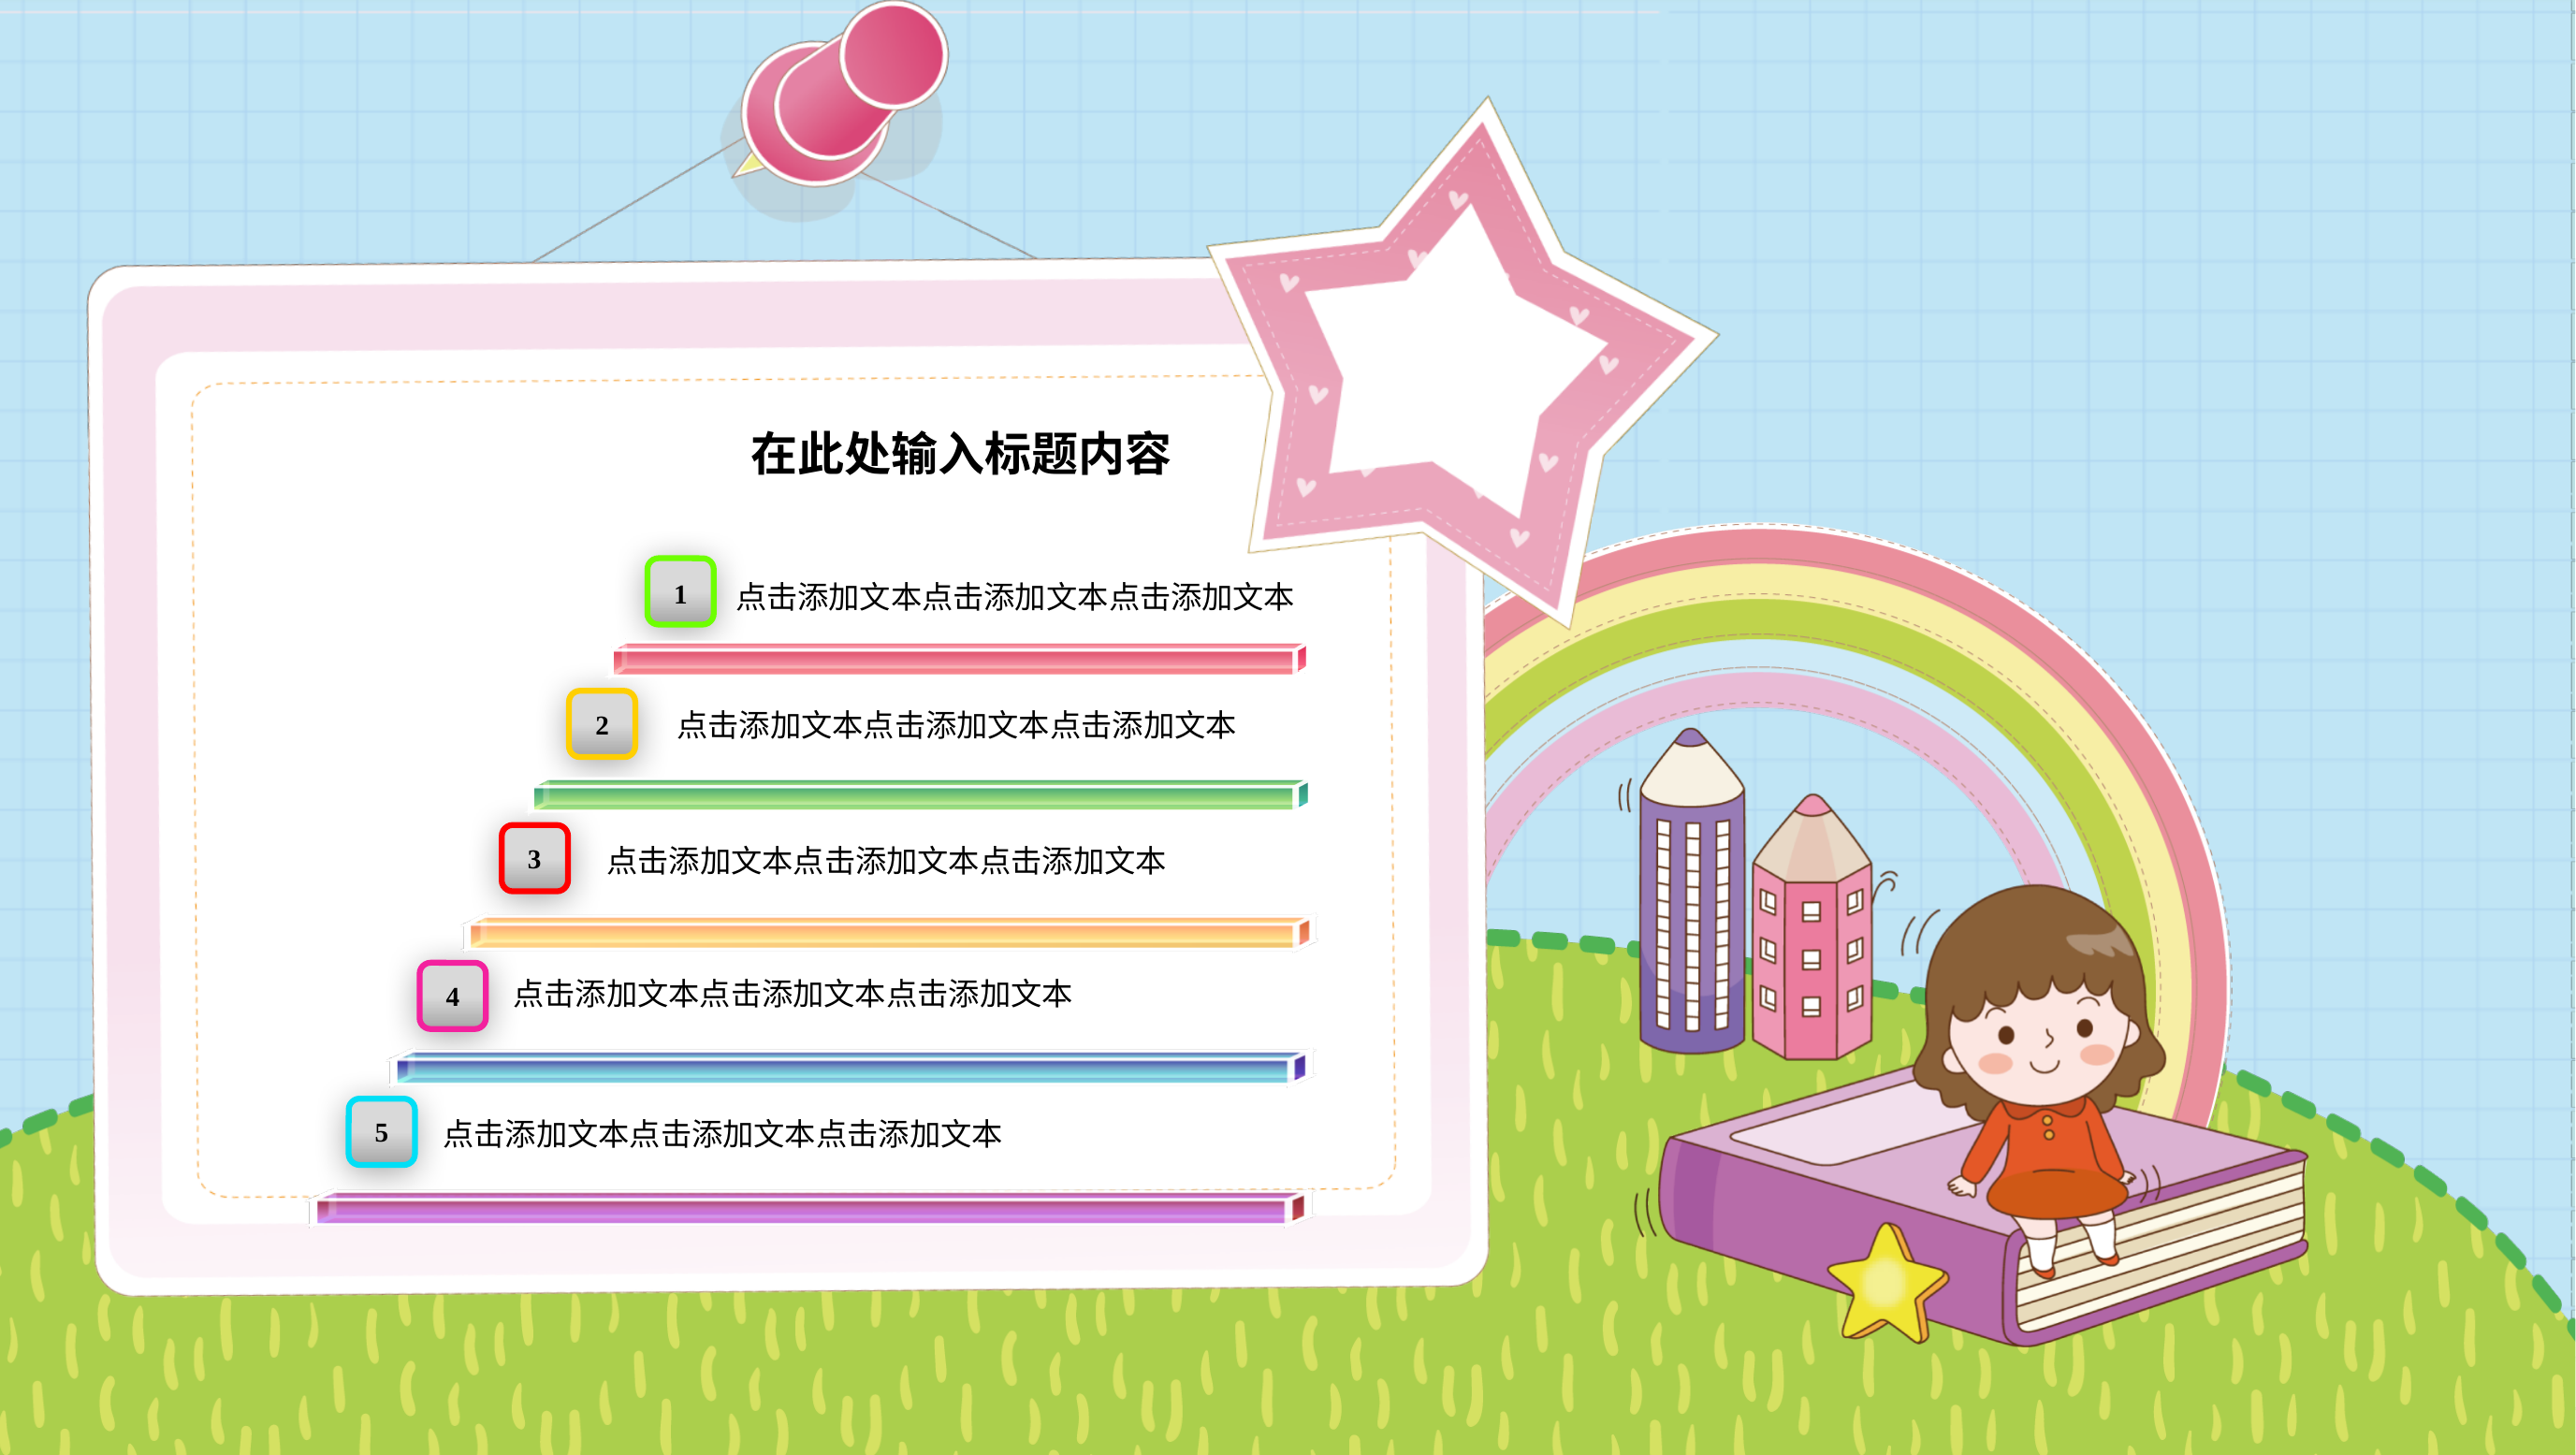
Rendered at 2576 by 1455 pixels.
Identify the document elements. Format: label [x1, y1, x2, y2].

text_box [308, 1063, 455, 1178]
text_box [460, 790, 607, 909]
text_box [379, 927, 526, 1038]
text_box [606, 523, 753, 638]
picture [0, 0, 2576, 1455]
text_box [528, 655, 675, 765]
